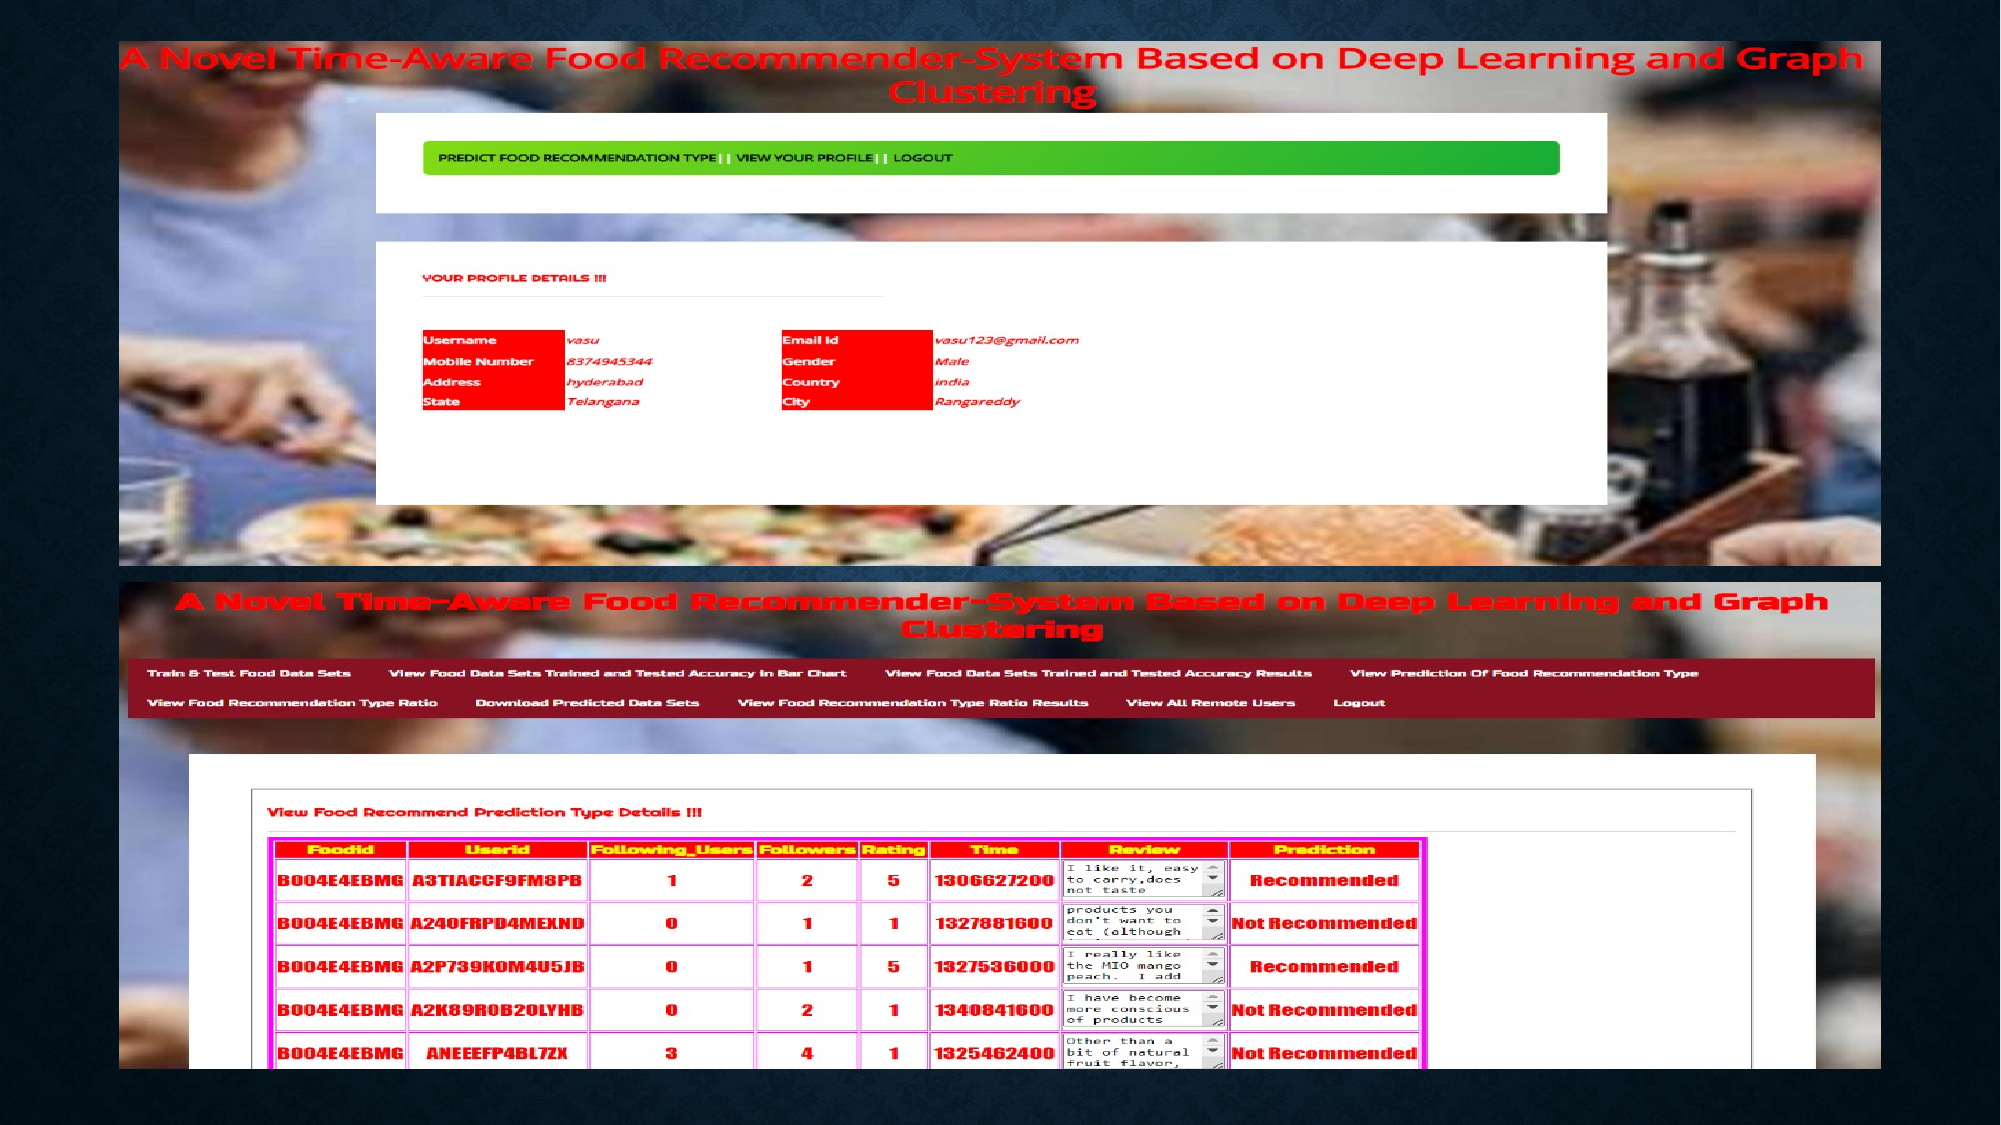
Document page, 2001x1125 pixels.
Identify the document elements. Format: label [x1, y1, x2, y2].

picture [118, 581, 1882, 1069]
picture [118, 41, 1882, 567]
